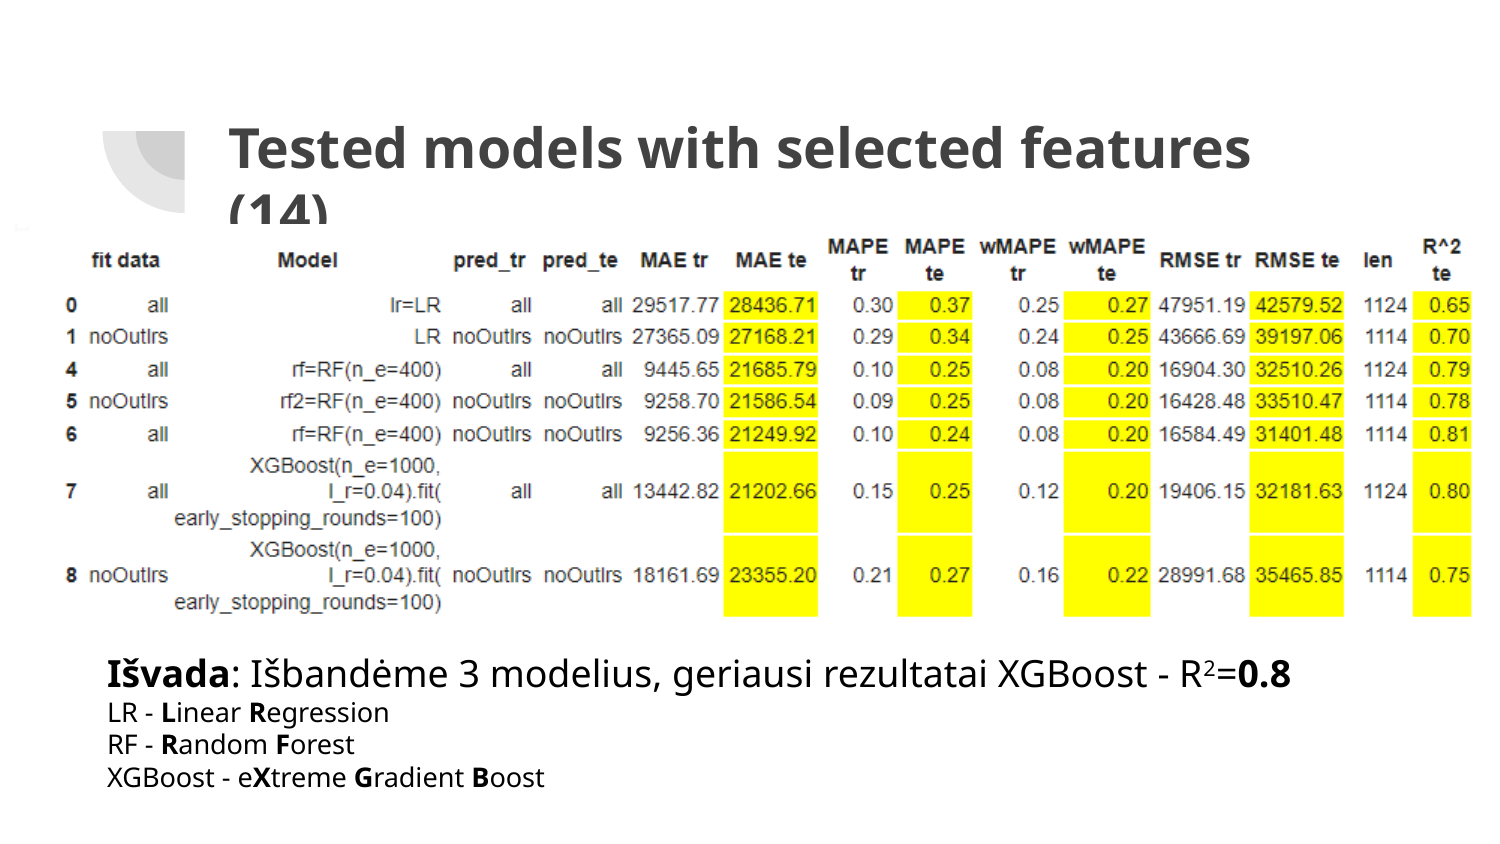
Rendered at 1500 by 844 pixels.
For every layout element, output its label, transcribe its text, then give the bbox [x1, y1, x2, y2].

text_box Išvada: Išbandėme 3 modelius, geriausi rezultatai XGBoost - R2=0.8 LR - Linear Regression RF - Random Forest XGBoost - eXtreme Gradient Boost [92, 653, 1489, 808]
title Tested models with selected features (14) [213, 98, 1368, 223]
picture [0, 224, 1500, 644]
